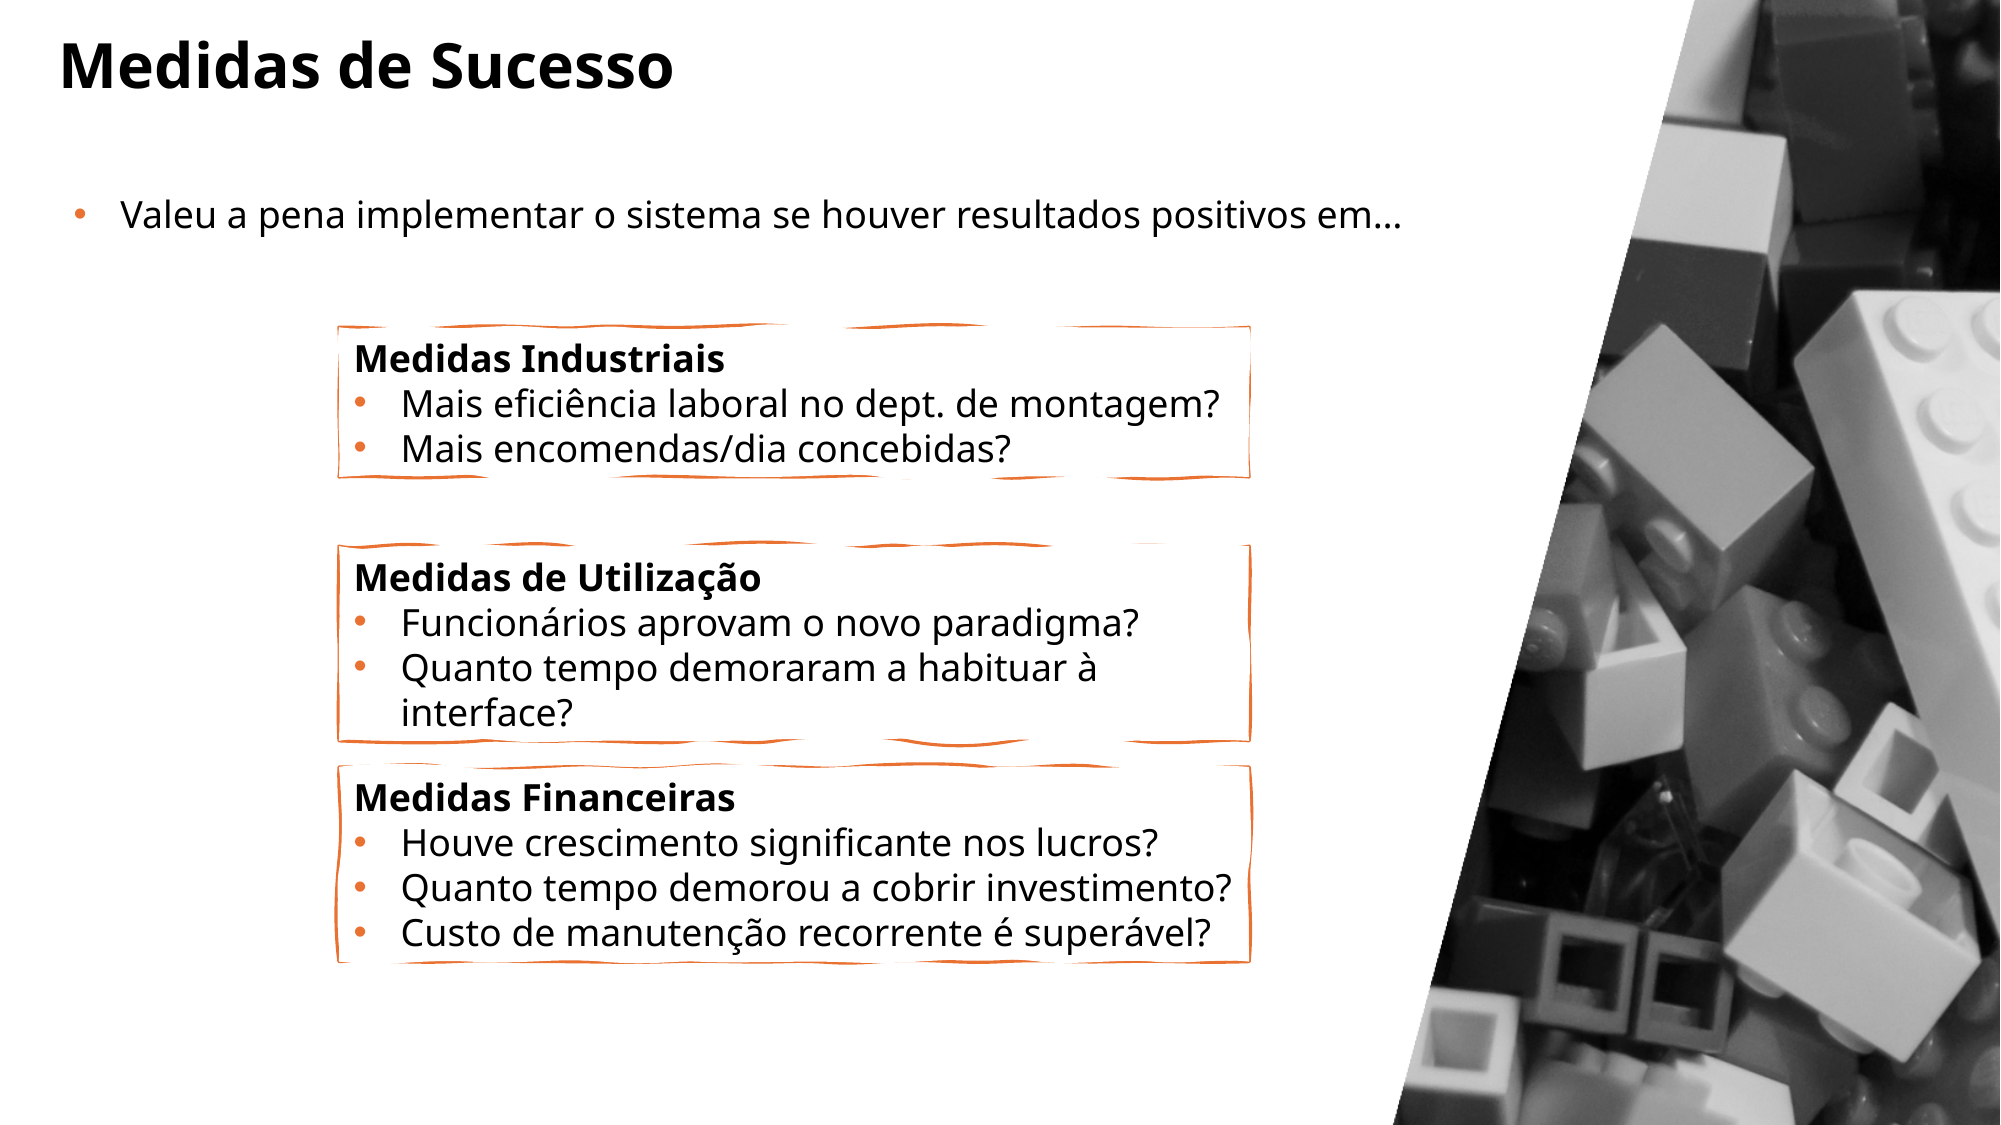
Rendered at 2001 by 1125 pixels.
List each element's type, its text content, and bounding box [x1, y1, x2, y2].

text_box Medidas de Sucesso [44, 19, 1544, 109]
text_box Valeu a pena implementar o sistema se houver resultados positivos em… [58, 183, 1544, 244]
picture [1395, 0, 2000, 1125]
text_box Medidas Financeiras Houve crescimento significante nos lucros? Quanto tempo demorou a cobrir investimento? Custo de manutenção recorrente é superável? [335, 763, 1252, 964]
text_box Medidas de Utilização Funcionários aprovam o novo paradigma? Quanto tempo demoraram a habituar à interface? [338, 542, 1251, 746]
text_box Medidas Industriais Mais eficiência laboral no dept. de montagem? Mais encomendas/dia concebidas? [338, 324, 1251, 482]
